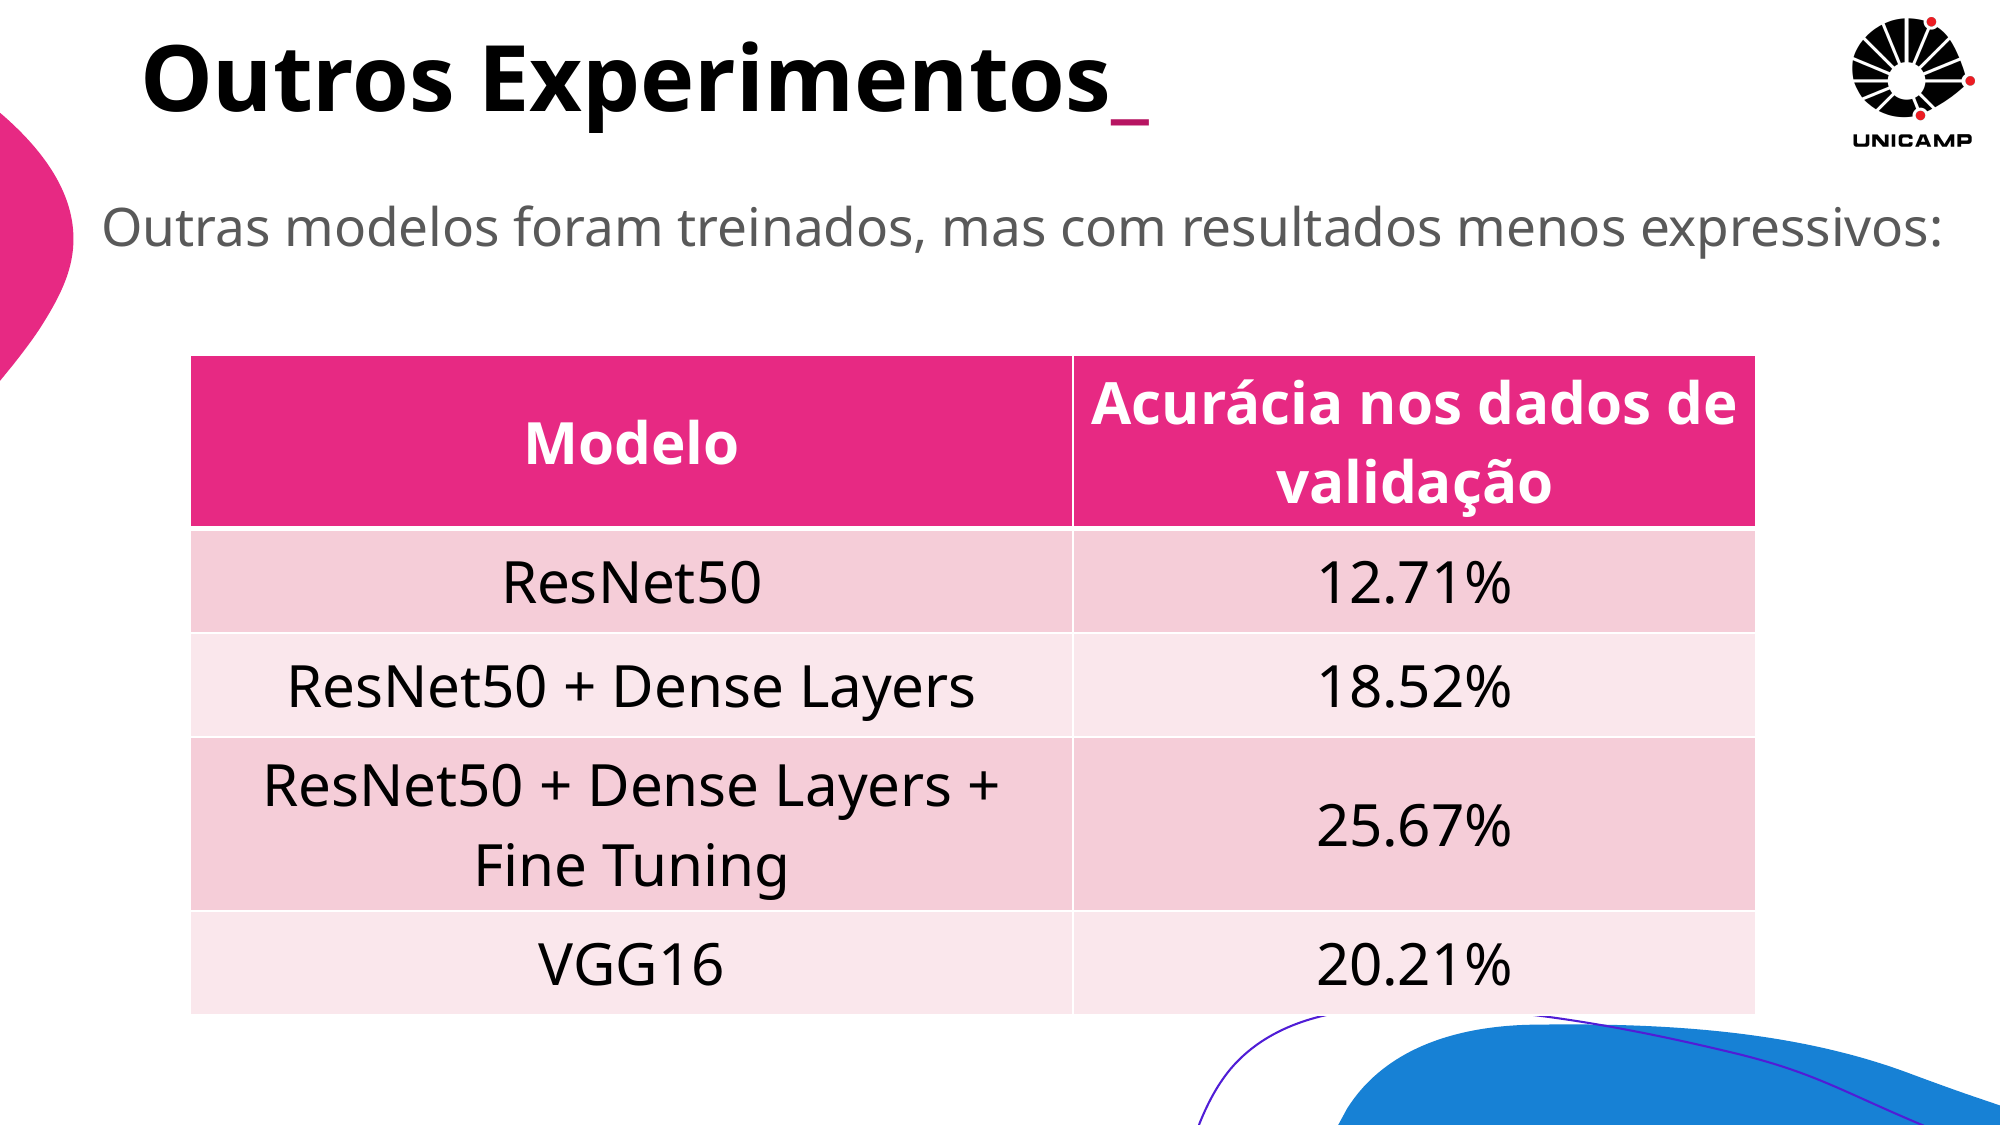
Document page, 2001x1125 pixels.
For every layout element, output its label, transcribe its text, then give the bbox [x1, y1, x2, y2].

text_box Outros Experimentos_ [125, 0, 1875, 164]
table_cell 18.52% [1074, 634, 1755, 736]
text_box Outras modelos foram treinados, mas com resultados menos expressivos: [86, 164, 1975, 272]
table_header Modelo [191, 356, 1072, 526]
table_cell ResNet50 [191, 531, 1072, 632]
table_cell VGG16 [191, 912, 1072, 1014]
table_cell 25.67% [1074, 738, 1755, 910]
table_cell 12.71% [1074, 531, 1755, 632]
table_cell ResNet50 + Dense Layers [191, 634, 1072, 736]
table_header Acurácia nos dados de validação [1074, 356, 1755, 526]
table_cell 20.21% [1074, 912, 1755, 1014]
table_cell ResNet50 + Dense Layers + Fine Tuning [191, 738, 1072, 910]
picture [1852, 17, 1975, 147]
